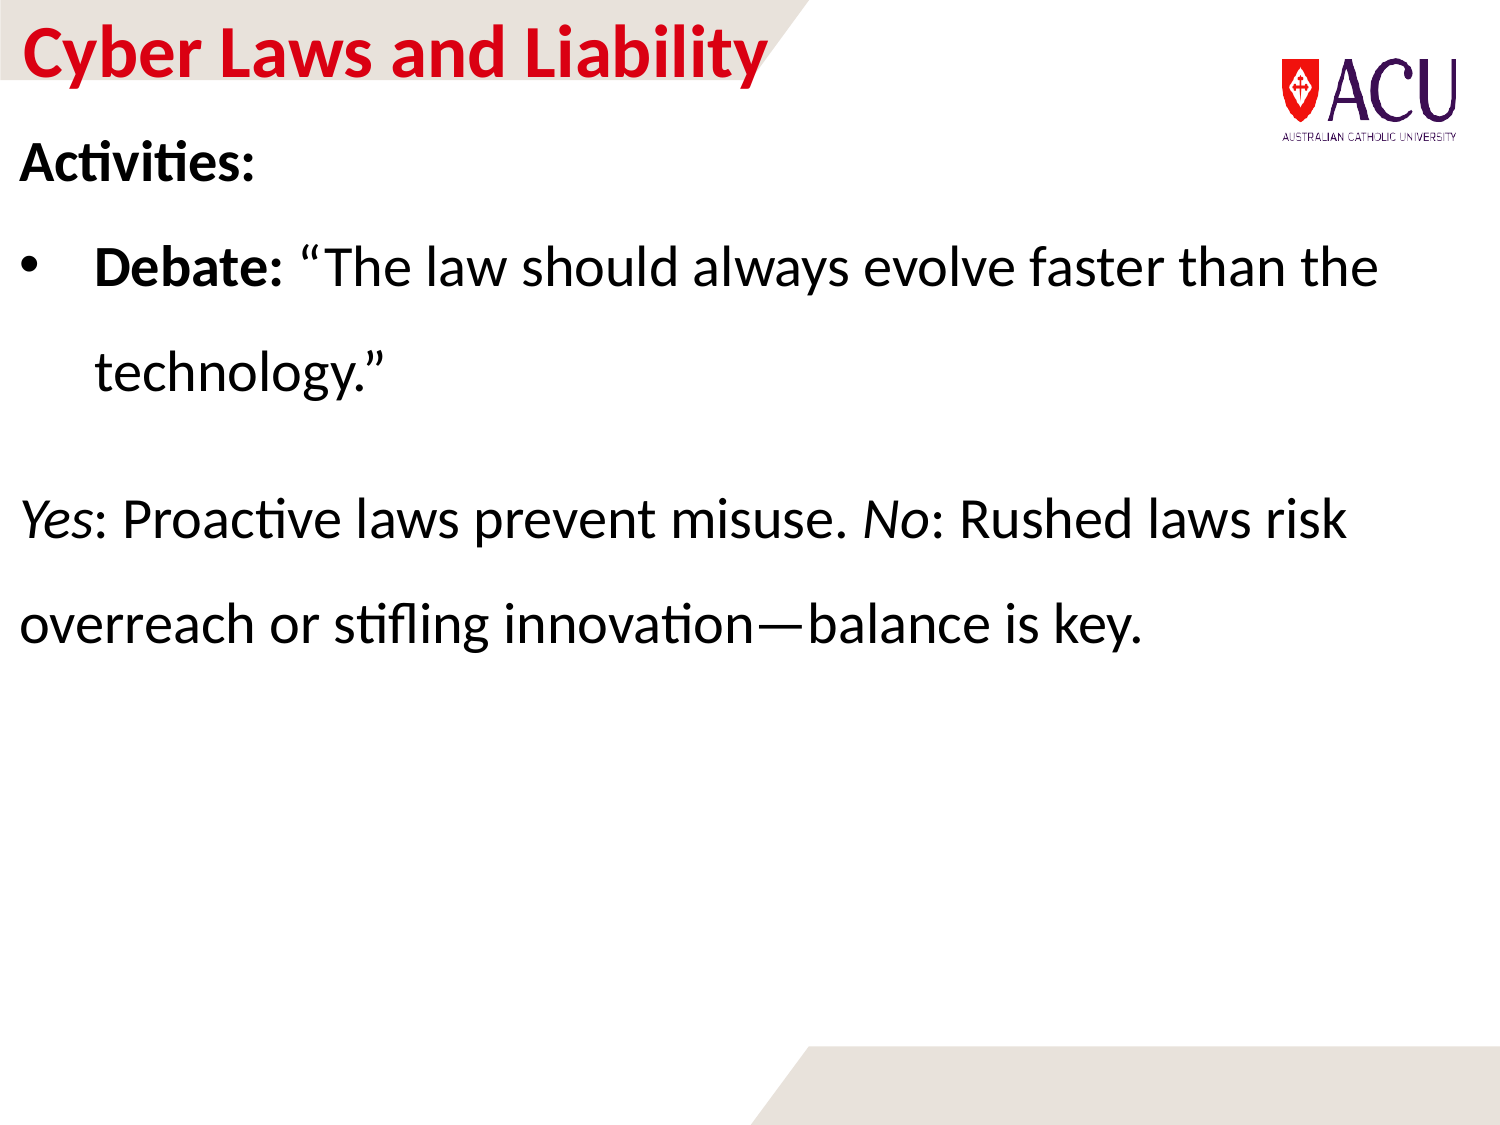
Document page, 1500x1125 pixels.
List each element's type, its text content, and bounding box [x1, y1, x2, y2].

title Cyber Laws and Liability [3, 0, 1207, 190]
picture [1282, 58, 1456, 81]
text_box Activities: Debate: “The law should always evolve faster than the technology.” [4, 81, 1500, 411]
text_box Yes: Proactive laws prevent misuse. No: Rushed laws risk overreach or stifling innovation—balance is key. [4, 437, 1500, 663]
